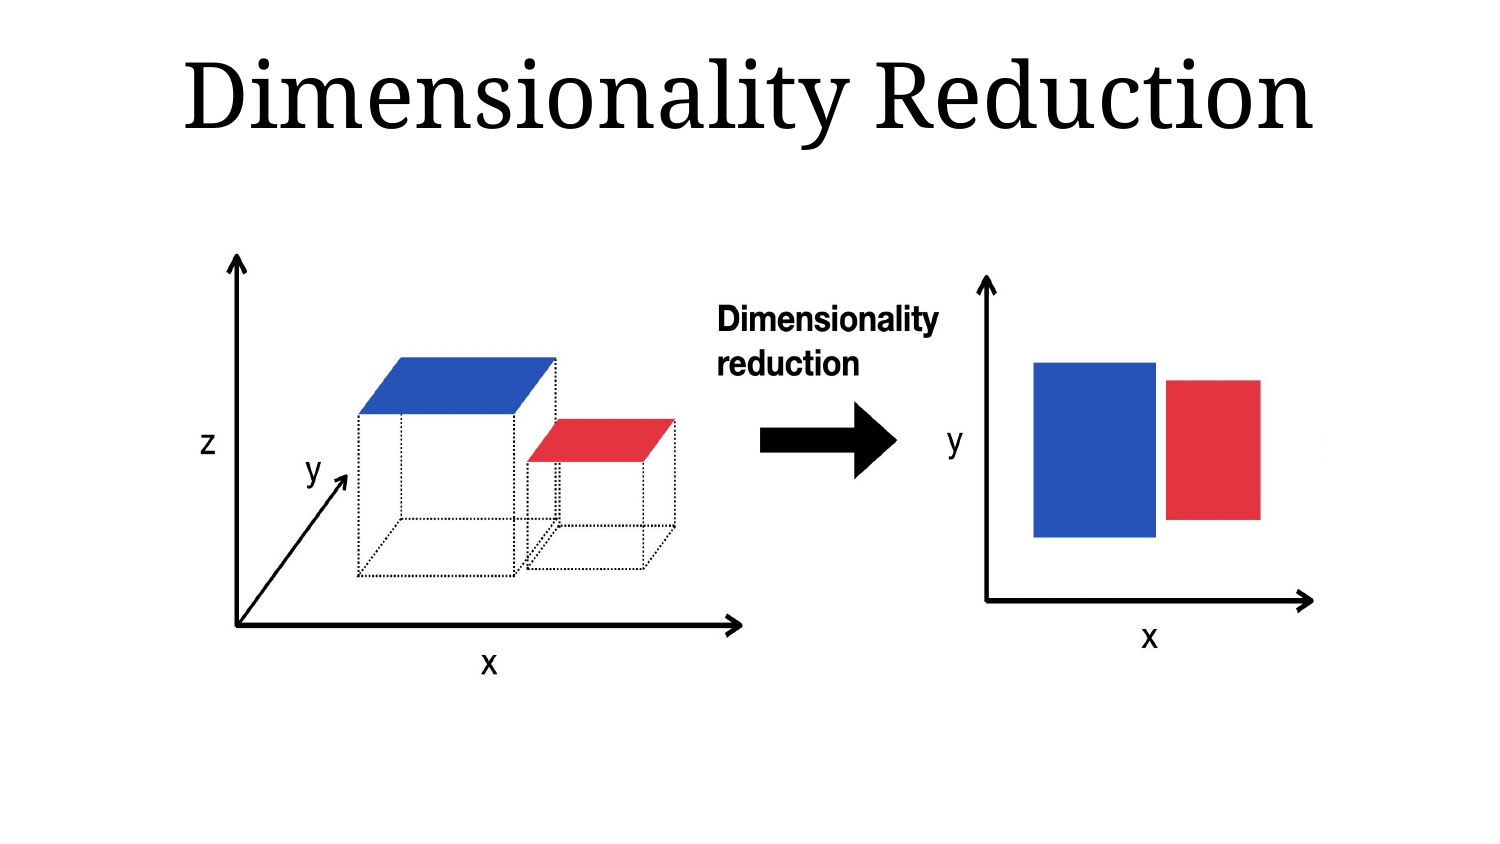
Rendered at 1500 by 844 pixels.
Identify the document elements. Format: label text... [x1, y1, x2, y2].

text_box Dimensionality Reduction [74, 21, 1425, 163]
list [178, 234, 1322, 698]
